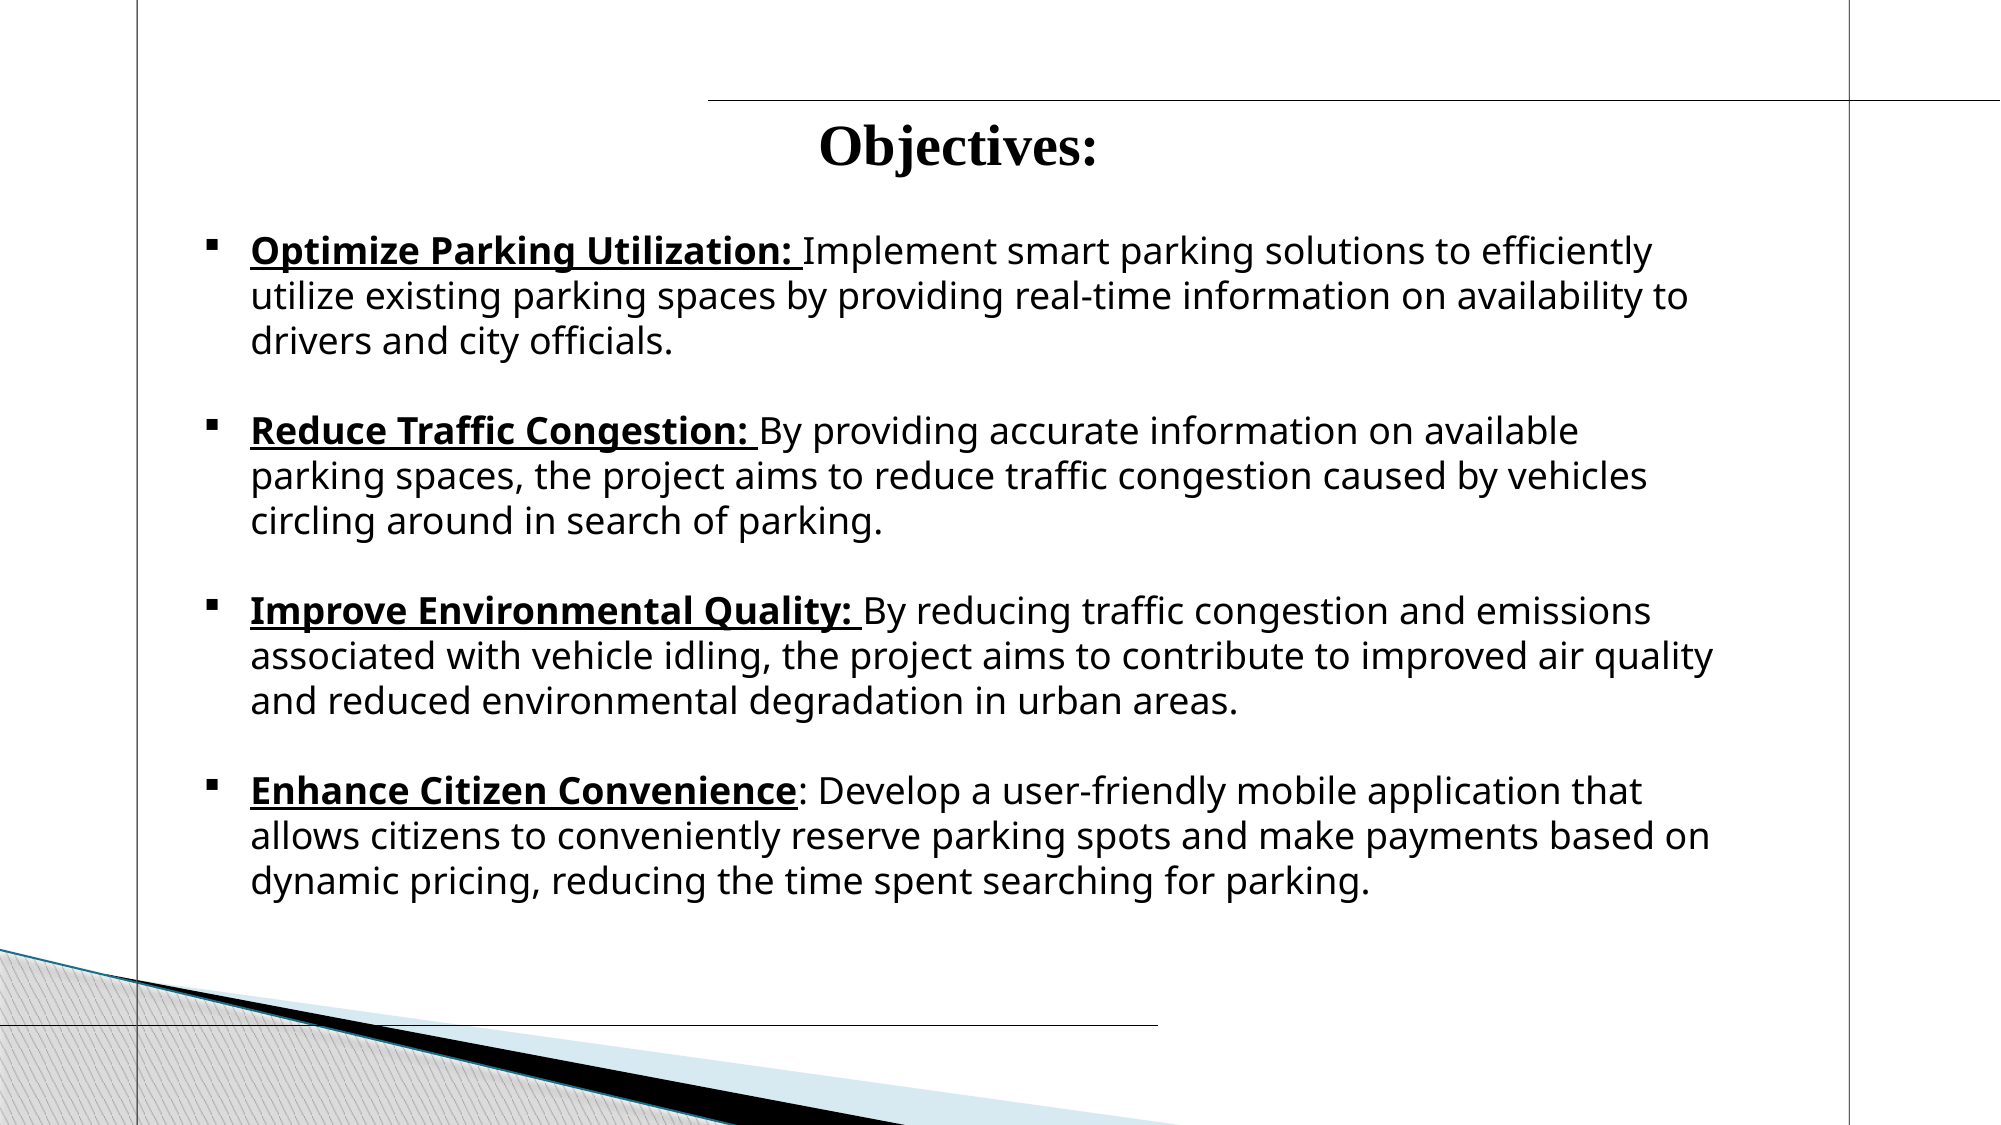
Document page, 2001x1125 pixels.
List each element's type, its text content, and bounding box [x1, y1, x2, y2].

text_box Objectives: Optimize Parking Utilization: Implement smart parking solutions to efficiently utilize existing parking spaces by providing real-time information on availability to drivers and city officials. Reduce Traffic Congestion: By providing accurate information on available parking spaces, the project aims to reduce traffic congestion caused by vehicles circling around in search of parking. Improve Environmental Quality: By reducing traffic congestion and emissions associated with vehicle idling, the project aims to contribute to improved air quality and reduced environmental degradation in urban areas. Enhance Citizen Convenience: Develop a user-friendly mobile application that allows citizens to conveniently reserve parking spots and make payments based on dynamic pricing, reducing the time spent searching for parking. [188, 99, 1731, 910]
